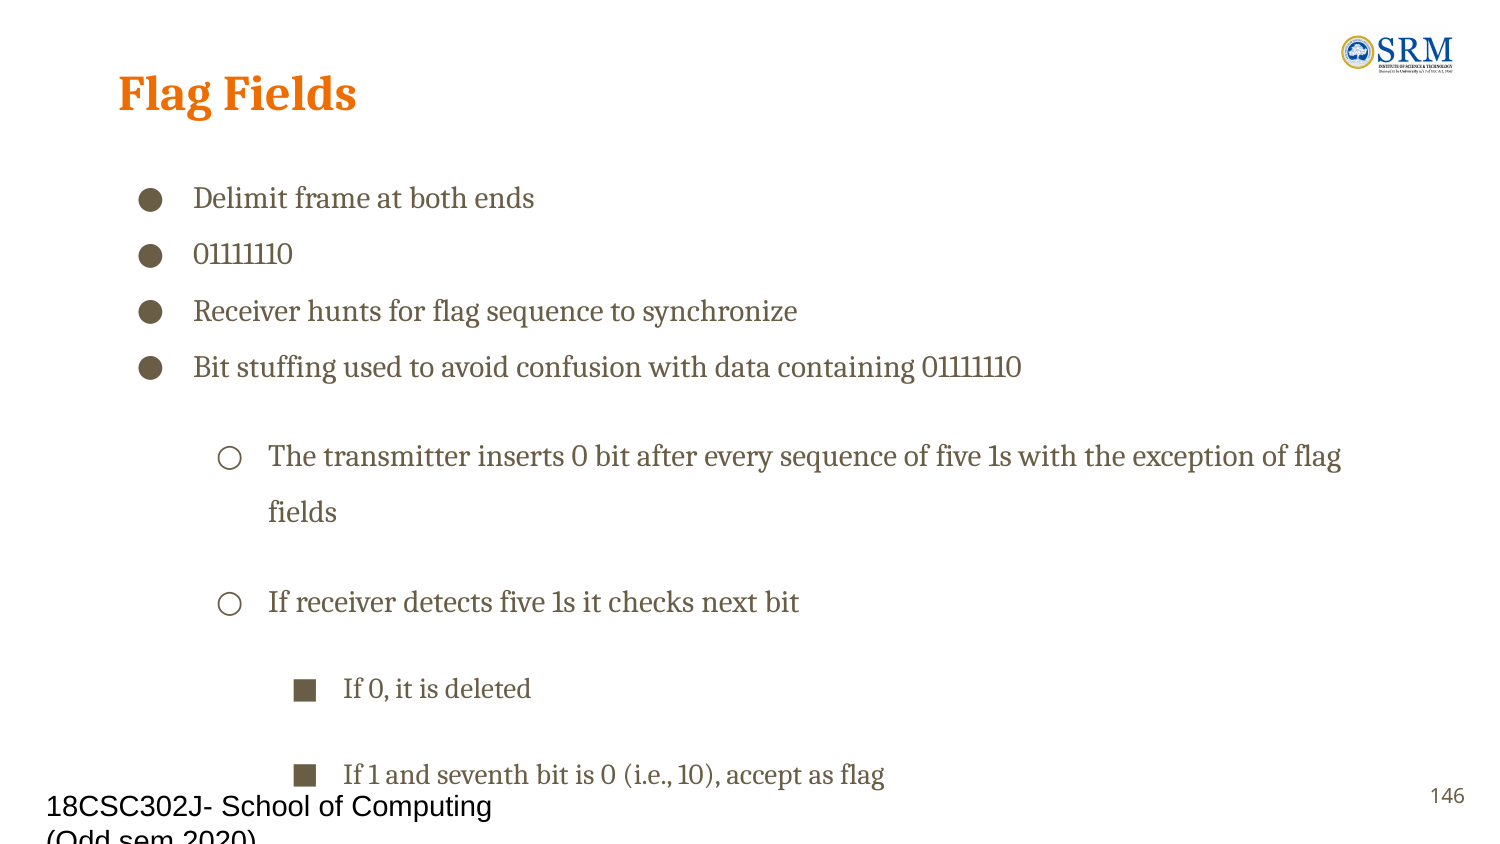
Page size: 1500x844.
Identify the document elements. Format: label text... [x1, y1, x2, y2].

slide_number 146 [1389, 764, 1480, 830]
picture [1339, 22, 1455, 87]
list Delimit frame at both ends 01111110 Receiver hunts for flag sequence to synchronize Bit stuffing used to avoid confusion with data containing 01111110 The transmitter inserts 0 bit after every sequence of five 1s with the exception of flag fields If receiver detects five 1s it checks next bit If 0, it is deleted If 1 and seventh bit is 0 (i.e., 10), accept as flag If sixth and seventh bits 1 (i.e., 11), sender is indicating abort [103, 143, 1397, 783]
title Flag Fields [103, 44, 1397, 143]
footer 18CSC302J- School of Computing (Odd sem 2020) [34, 782, 541, 827]
